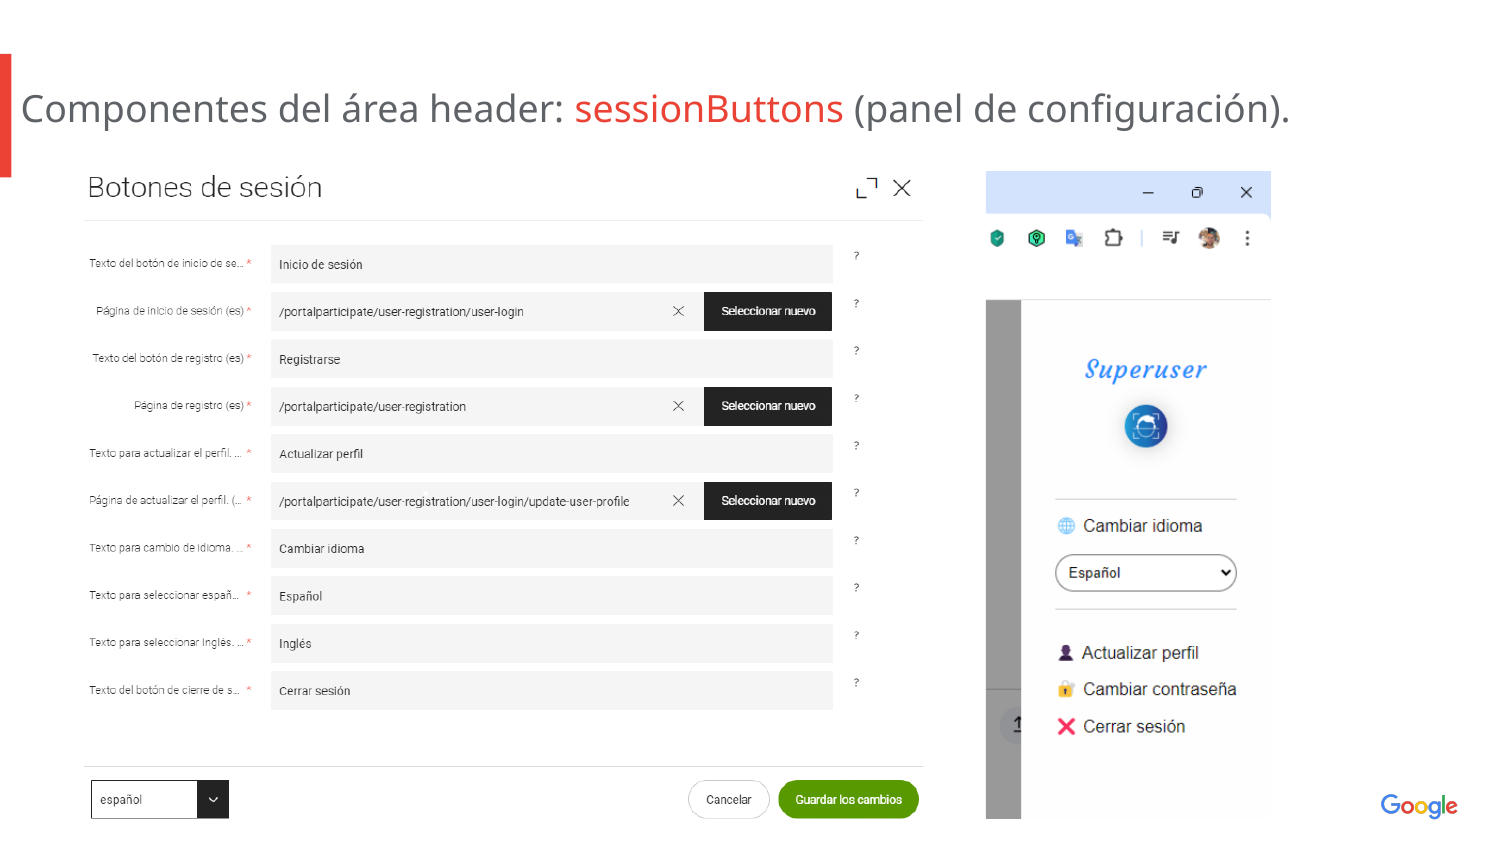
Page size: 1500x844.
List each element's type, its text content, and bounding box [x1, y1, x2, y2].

picture [84, 170, 923, 819]
text_box Componentes del área header: sessionButtons (panel de configuración). [20, 70, 1457, 146]
picture [985, 170, 1272, 819]
picture [1381, 794, 1458, 820]
